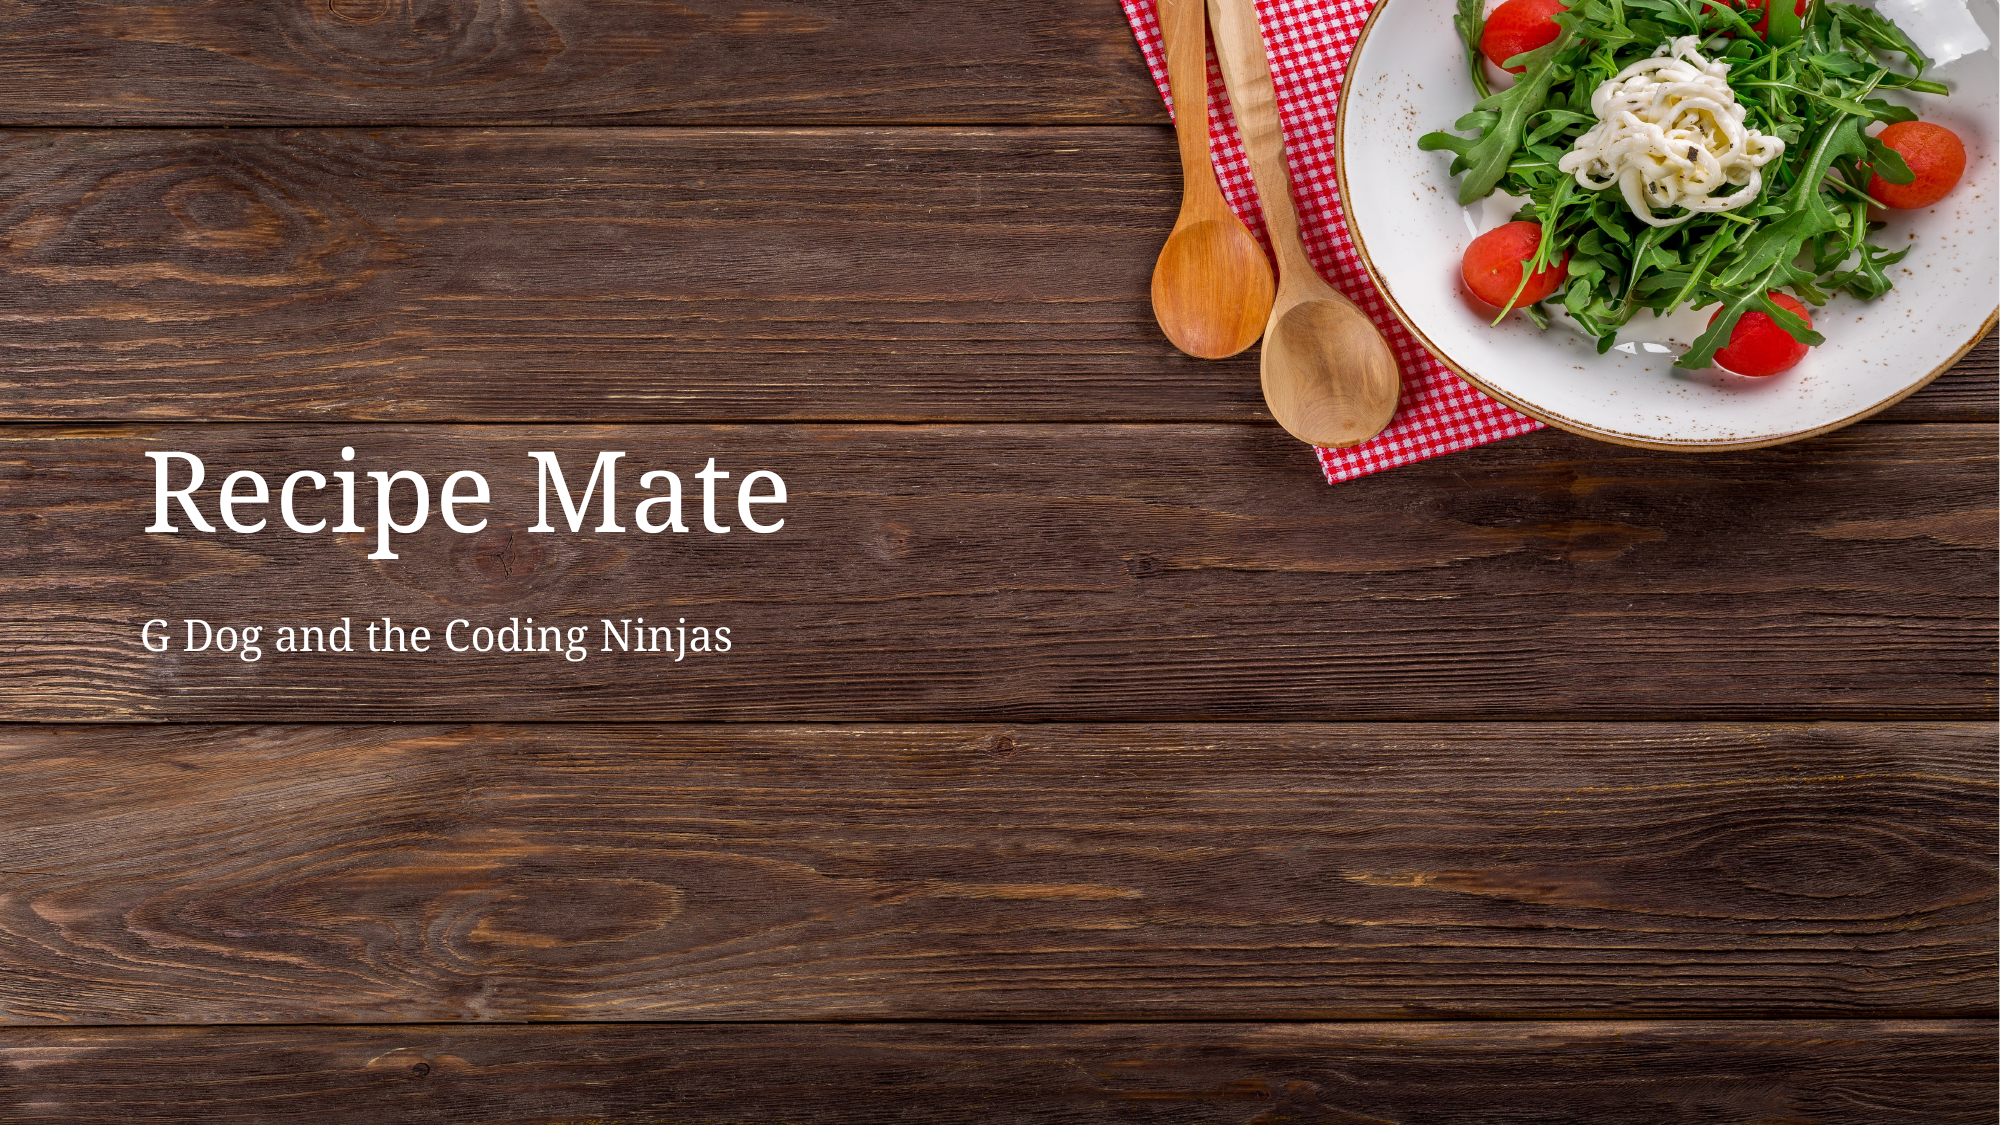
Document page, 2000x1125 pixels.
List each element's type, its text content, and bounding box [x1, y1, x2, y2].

title Recipe Mate [126, 287, 1801, 563]
picture [0, 0, 2000, 1125]
subtitle G Dog and the Coding Ninjas [124, 600, 1625, 746]
